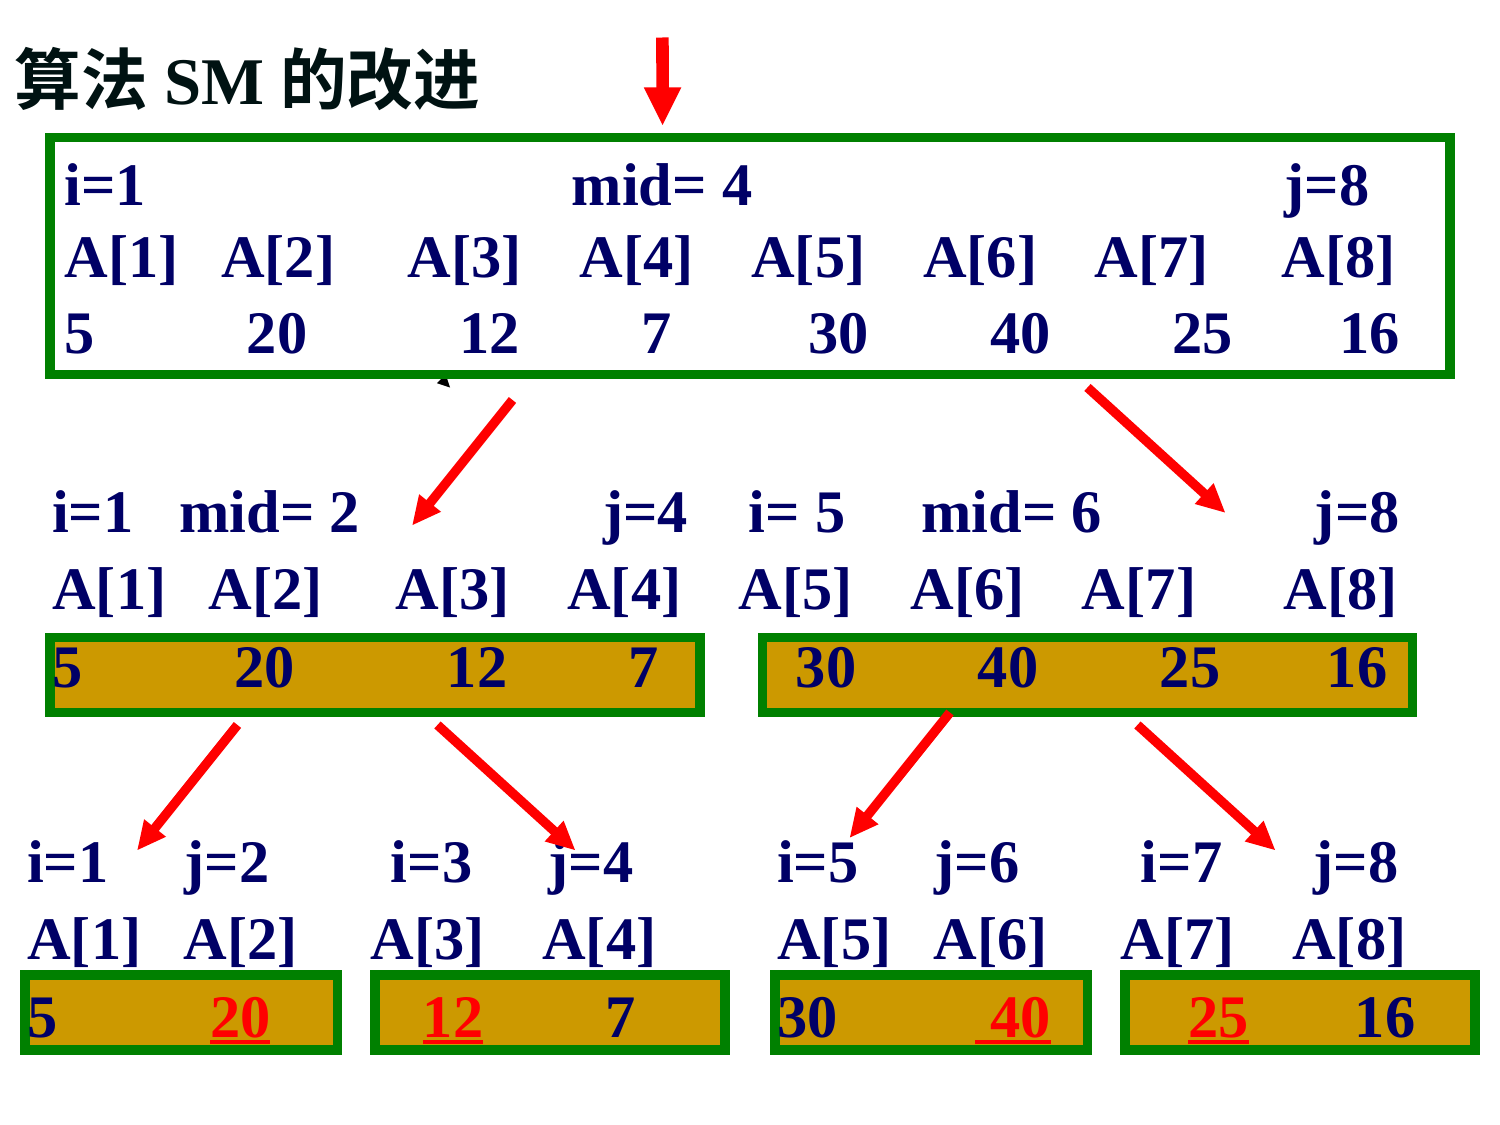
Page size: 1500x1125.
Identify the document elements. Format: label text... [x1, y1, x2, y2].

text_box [762, 822, 1476, 1063]
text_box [37, 472, 1438, 713]
text_box i=1 mid= 4 j=8 A[1] A[2] A[3] A[4] A[5] A[6] A[7] A[8] 5 20 12 7 30 40 25 16 [50, 137, 1450, 375]
text_box [656, 37, 669, 125]
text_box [12, 822, 726, 1063]
text_box 算法SM的改进 [0, 30, 573, 126]
text_box [436, 375, 451, 388]
